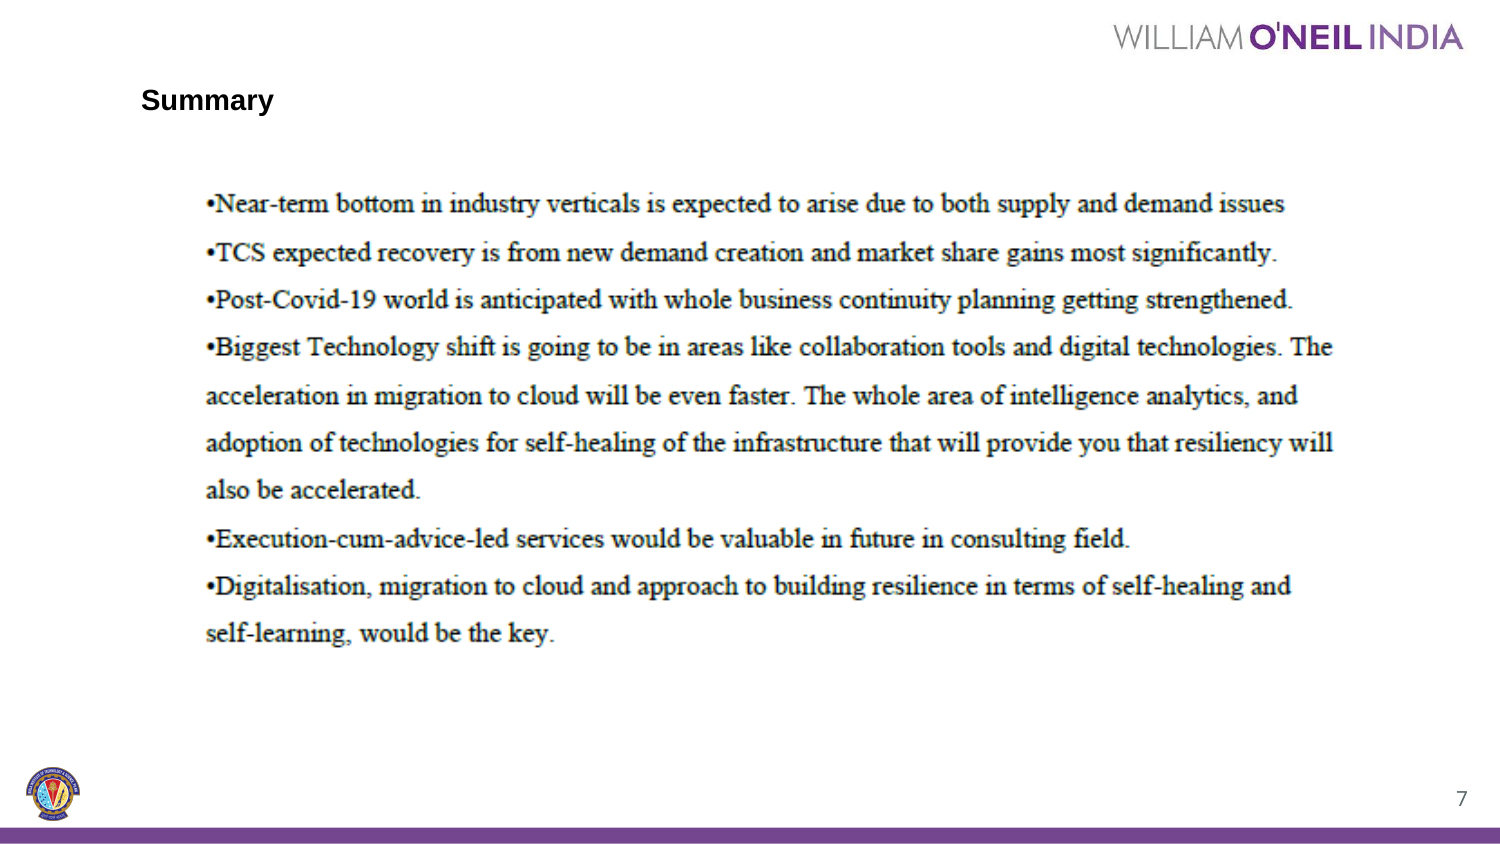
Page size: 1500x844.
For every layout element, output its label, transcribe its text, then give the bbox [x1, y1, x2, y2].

list Summary [51, 61, 1449, 750]
slide_number ‹#› [1392, 767, 1483, 833]
picture [26, 767, 80, 821]
picture [1097, 5, 1479, 77]
picture [178, 173, 1365, 671]
